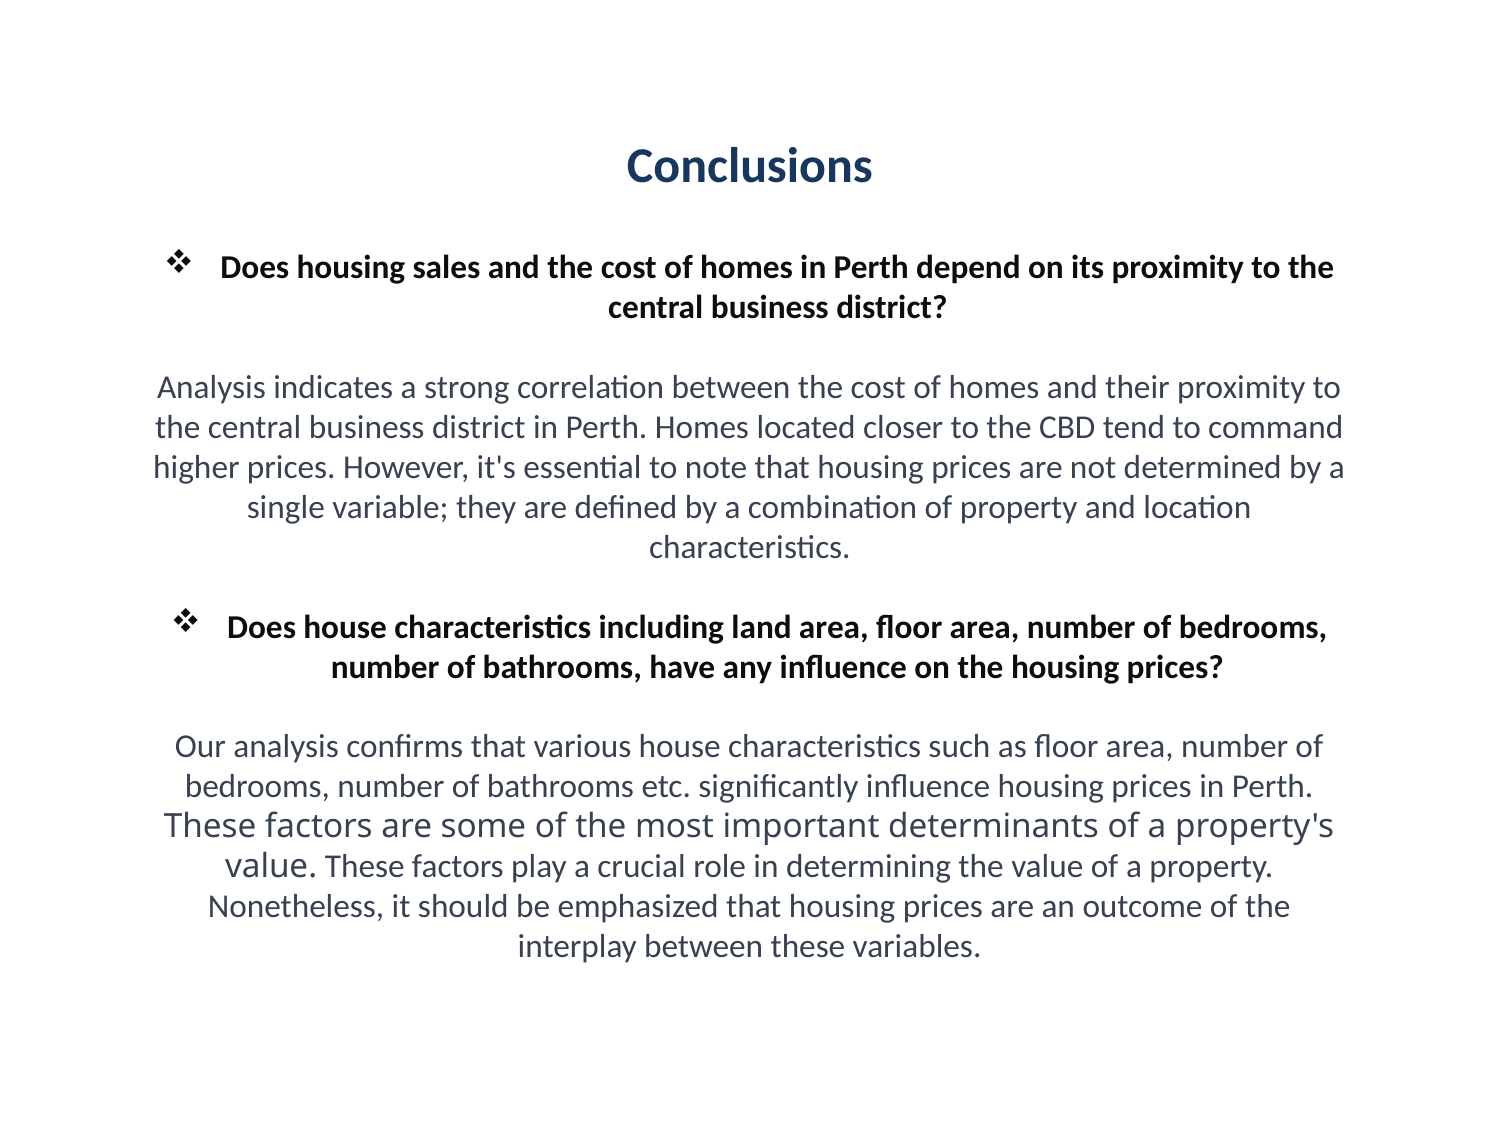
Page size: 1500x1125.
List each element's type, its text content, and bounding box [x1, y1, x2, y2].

text_box Conclusions [137, 124, 1363, 200]
text_box Does housing sales and the cost of homes in Perth depend on its proximity to the central business district? Analysis indicates a strong correlation between the cost of homes and their proximity to the central business district in Perth. Homes located closer to the CBD tend to command higher prices. However, it's essential to note that housing prices are not determined by a single variable; they are defined by a combination of property and location characteristics. Does house characteristics including land area, floor area, number of bedrooms, number of bathrooms, have any influence on the housing prices? Our analysis confirms that various house characteristics such as floor area, number of bedrooms, number of bathrooms etc. significantly influence housing prices in Perth. These factors are some of the most important determinants of a property's value. These factors play a crucial role in determining the value of a property. Nonetheless, it should be emphasized that housing prices are an outcome of the interplay between these variables. [137, 238, 1363, 1052]
